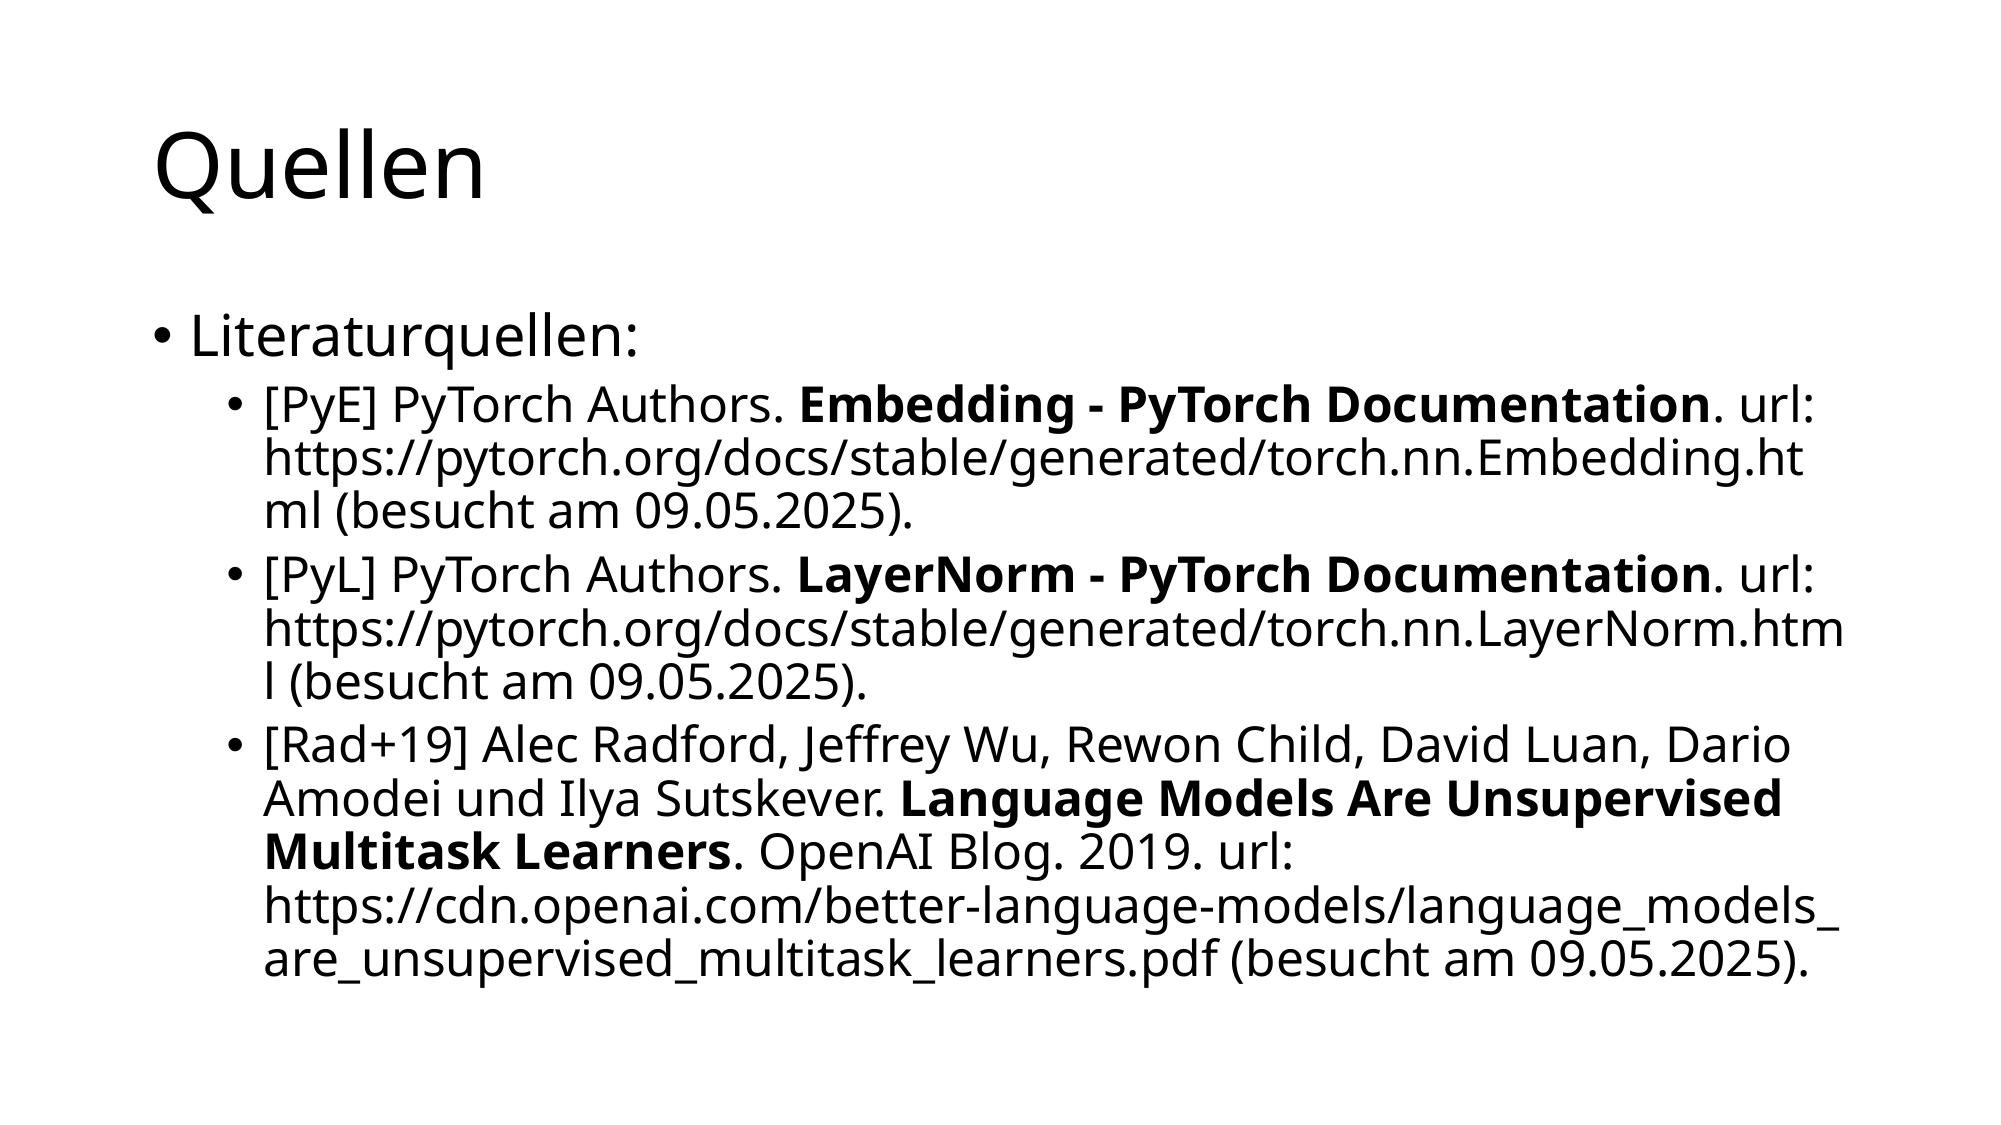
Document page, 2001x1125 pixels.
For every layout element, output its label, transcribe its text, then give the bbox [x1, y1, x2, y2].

list Literaturquellen: [PyE] PyTorch Authors. Embedding - PyTorch Documentation. url: https://pytorch.org/docs/stable/generated/torch.nn.Embedding.html (besucht am 09.05.2025). [PyL] PyTorch Authors. LayerNorm - PyTorch Documentation. url: https://pytorch.org/docs/stable/generated/torch.nn.LayerNorm.html (besucht am 09.05.2025). [Rad+19] Alec Radford, Jeffrey Wu, Rewon Child, David Luan, Dario Amodei und Ilya Sutskever. Language Models Are Unsupervised Multitask Learners. OpenAI Blog. 2019. url: https://cdn.openai.com/better-language-models/language_models_are_unsupervised_multitask_learners.pdf (besucht am 09.05.2025). [137, 299, 1863, 1014]
title Quellen [137, 59, 1863, 278]
